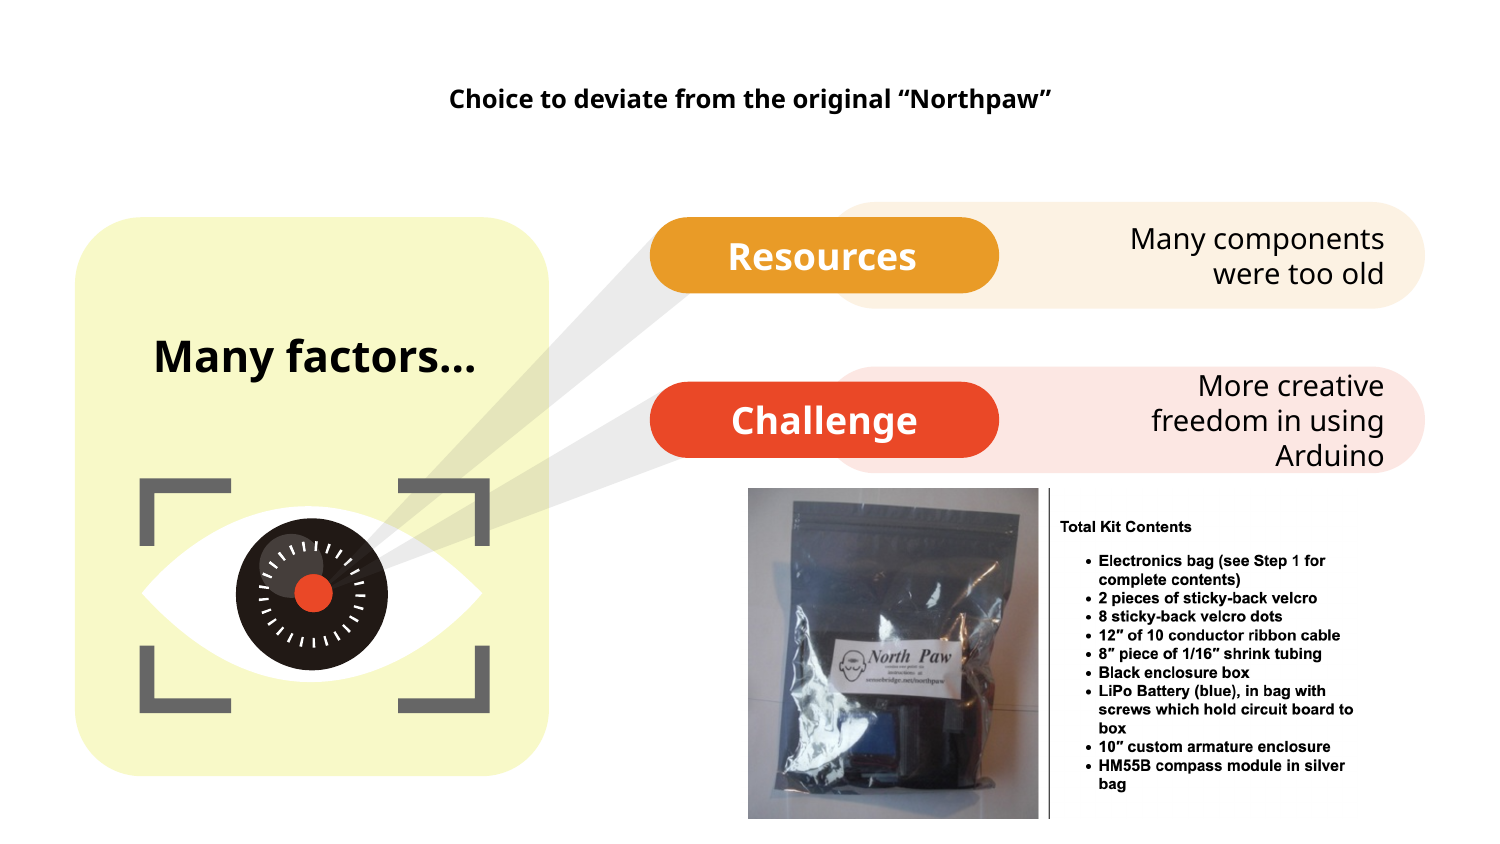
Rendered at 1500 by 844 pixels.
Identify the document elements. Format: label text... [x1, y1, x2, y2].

text_box [260, 534, 323, 597]
text_box [141, 506, 483, 682]
text_box Many factors… [105, 302, 524, 409]
text_box Resources [676, 228, 969, 283]
text_box [139, 478, 232, 546]
text_box [838, 201, 1426, 309]
text_box [294, 574, 333, 613]
text_box Challenge [678, 392, 971, 448]
text_box More creative freedom in using Arduino [1074, 392, 1400, 448]
text_box [443, 478, 490, 501]
text_box [398, 645, 490, 714]
text_box [649, 381, 1000, 458]
text_box [837, 366, 1426, 474]
text_box [331, 388, 683, 589]
text_box [474, 531, 490, 546]
text_box [235, 518, 387, 670]
text_box [74, 217, 549, 777]
text_box [139, 645, 232, 714]
text_box Many components were too old [1074, 228, 1400, 283]
text_box [398, 478, 424, 494]
title Choice to deviate from the original “Northpaw” [75, 67, 1425, 129]
text_box [649, 217, 1000, 294]
text_box [328, 232, 690, 584]
picture [741, 488, 1359, 819]
